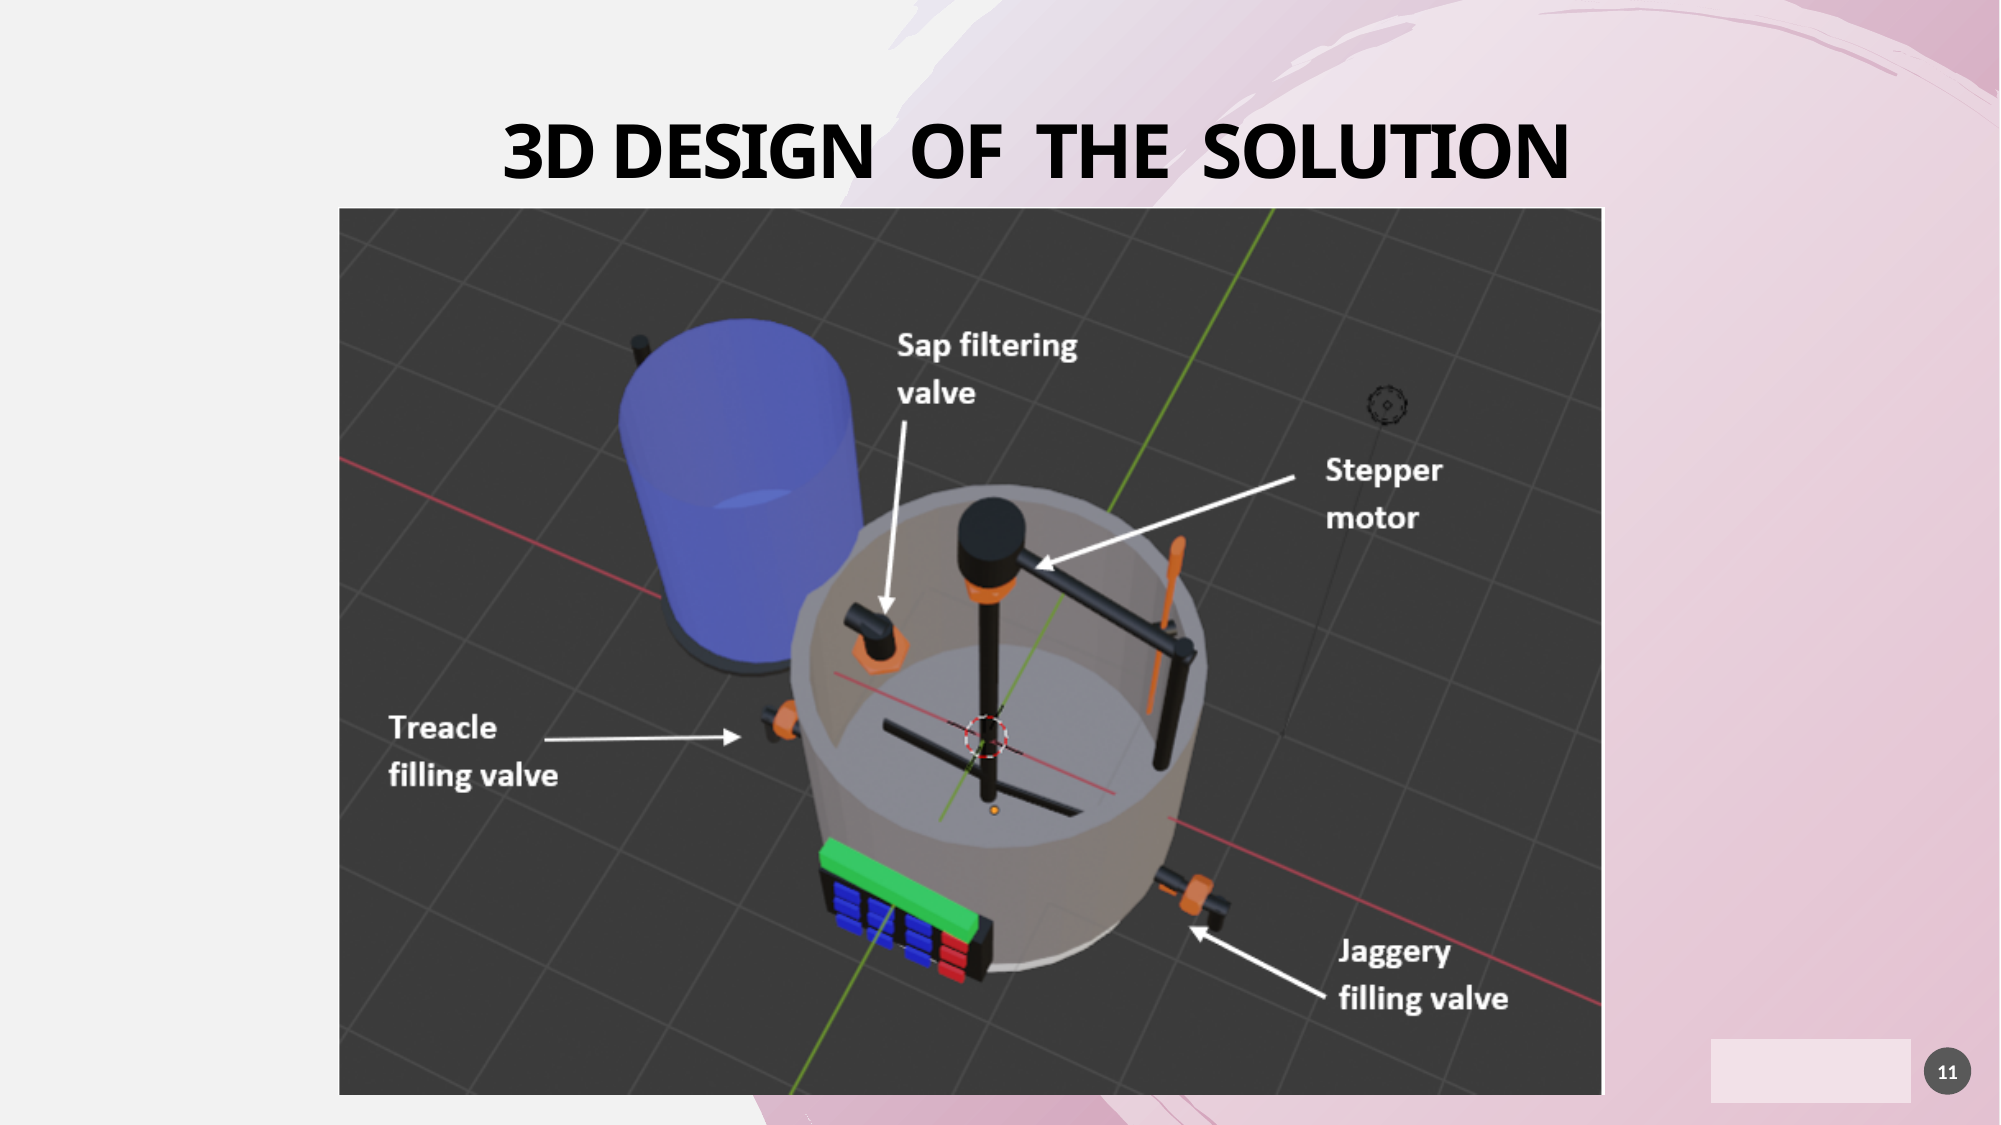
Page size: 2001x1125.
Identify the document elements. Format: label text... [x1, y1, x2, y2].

text_box [1710, 1038, 1912, 1104]
picture [338, 207, 1605, 1095]
slide_number 11 [1923, 1047, 1972, 1095]
text_box 3d Design of the solution [502, 30, 2000, 298]
